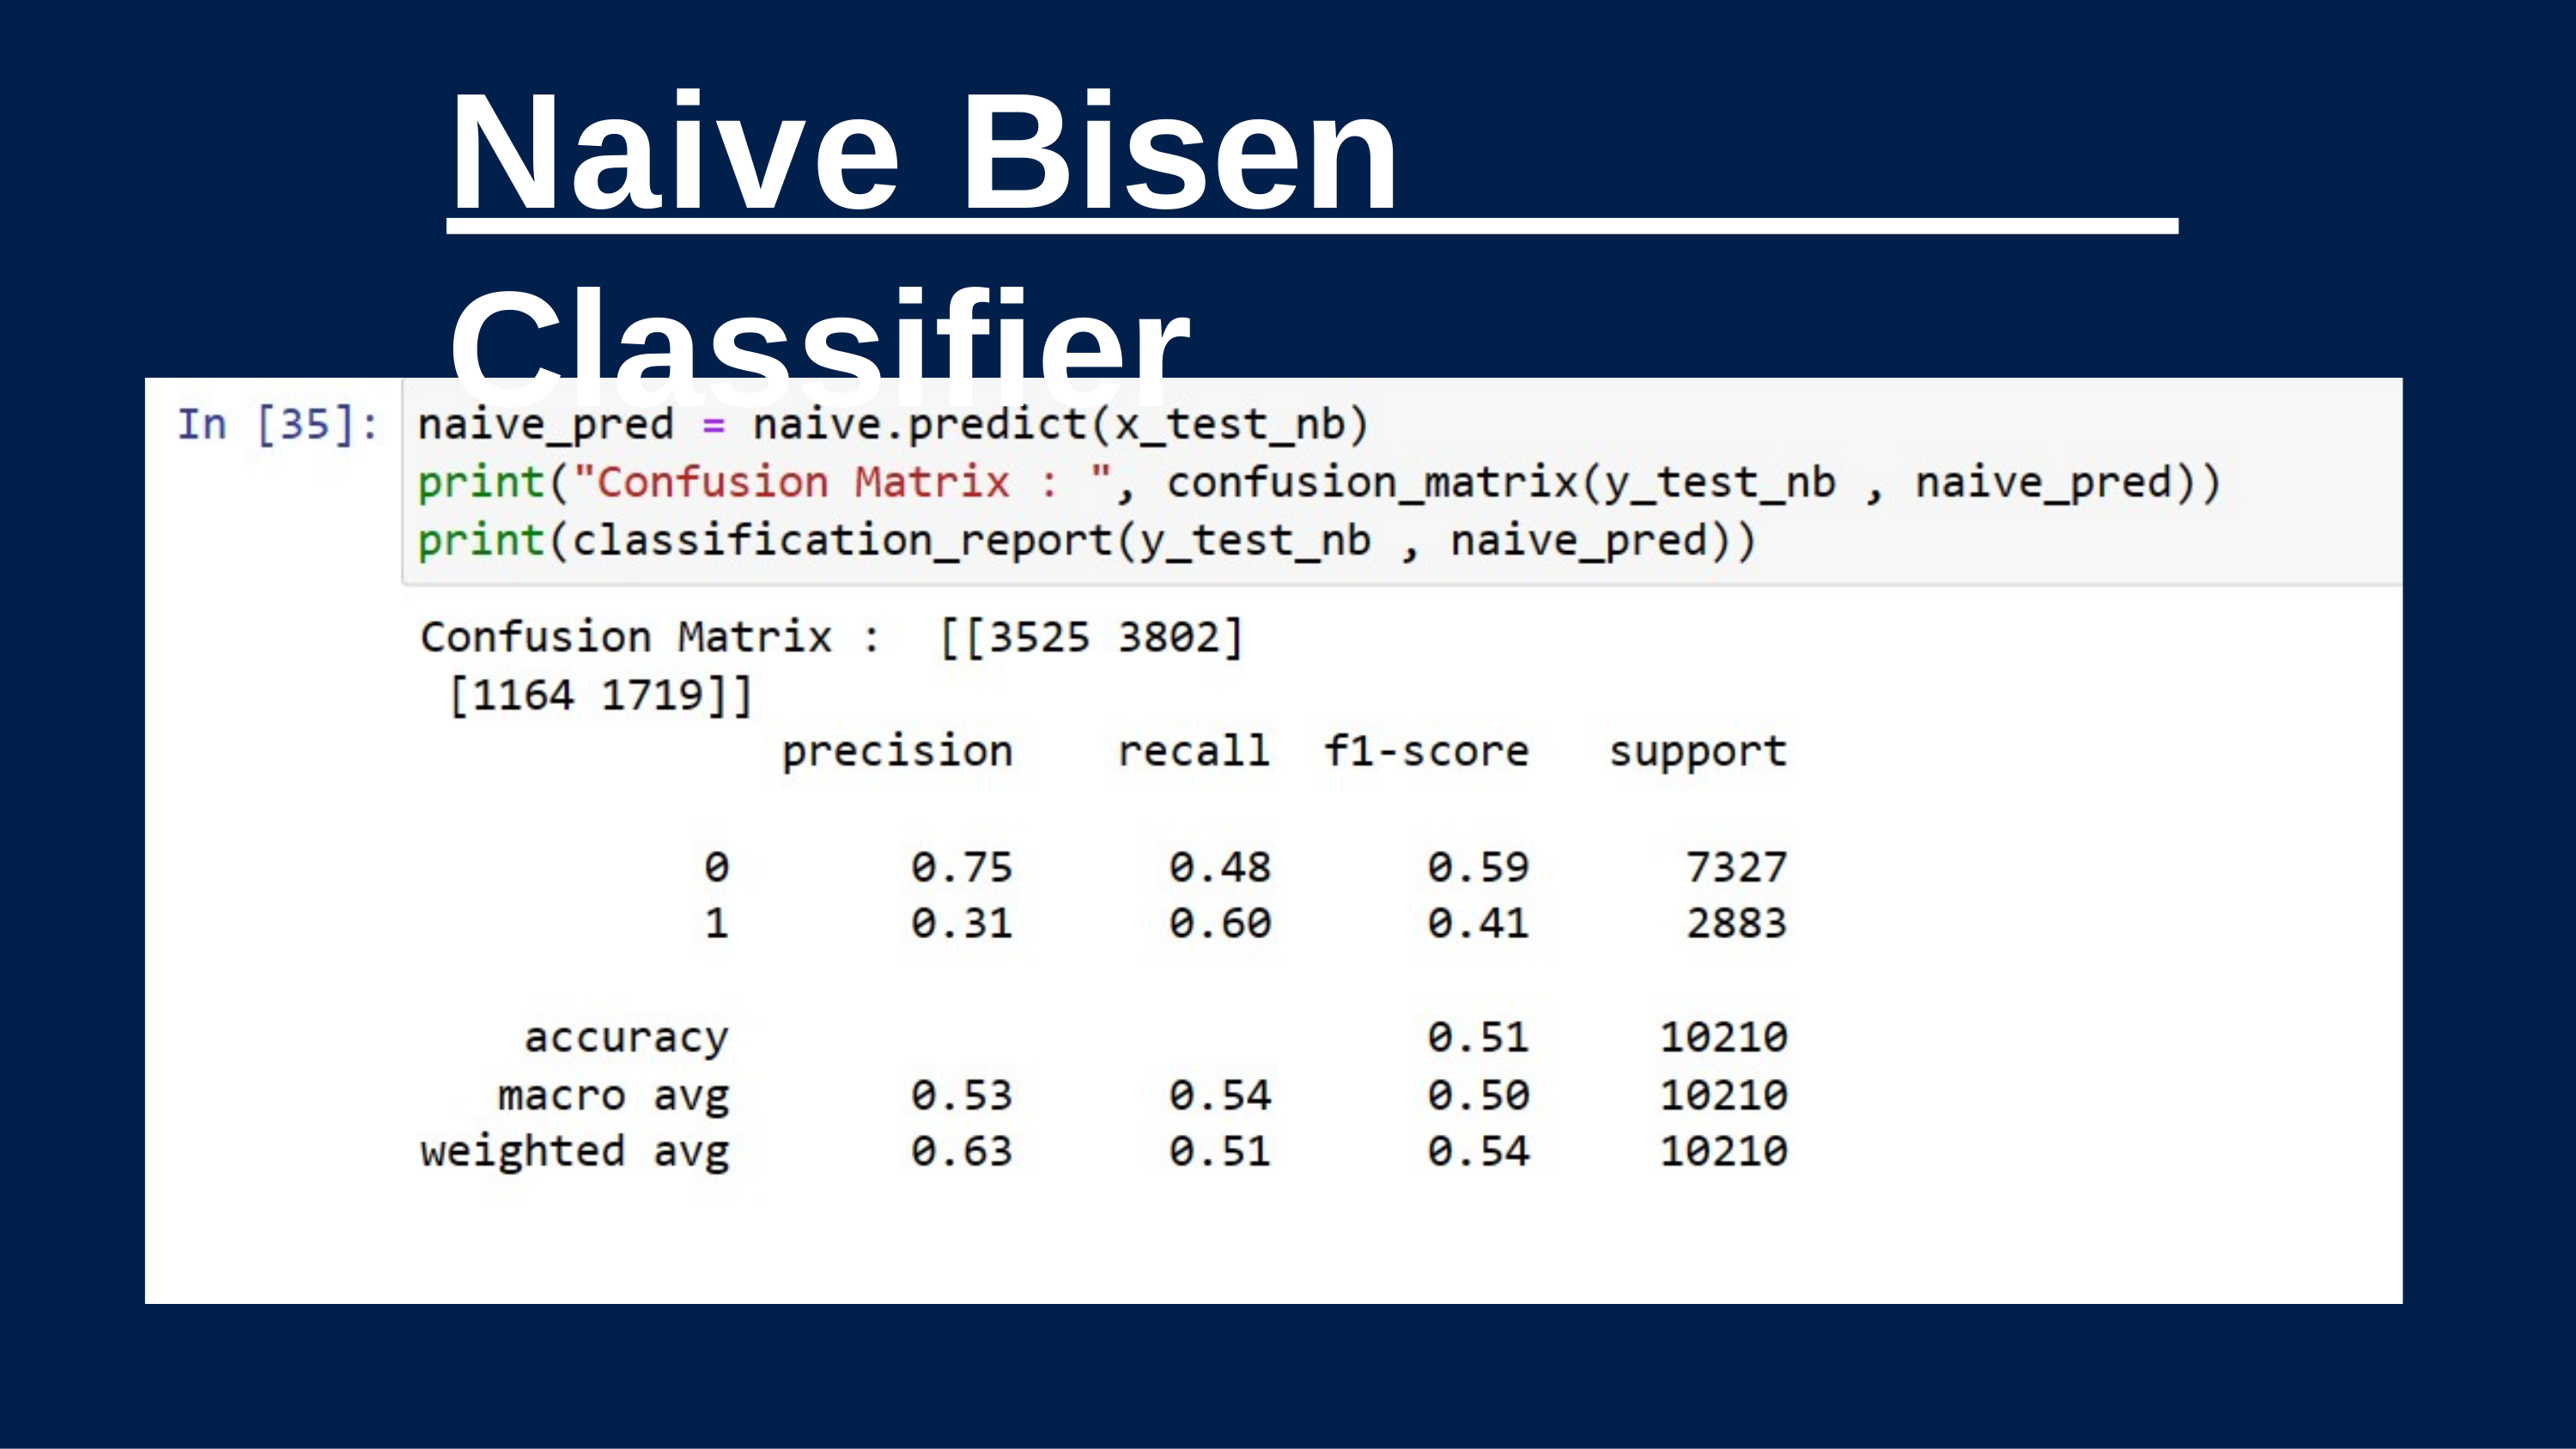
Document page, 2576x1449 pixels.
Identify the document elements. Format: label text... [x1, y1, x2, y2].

text_box [144, 378, 2403, 1304]
title Naive Bisen Classifier [445, 42, 2181, 440]
